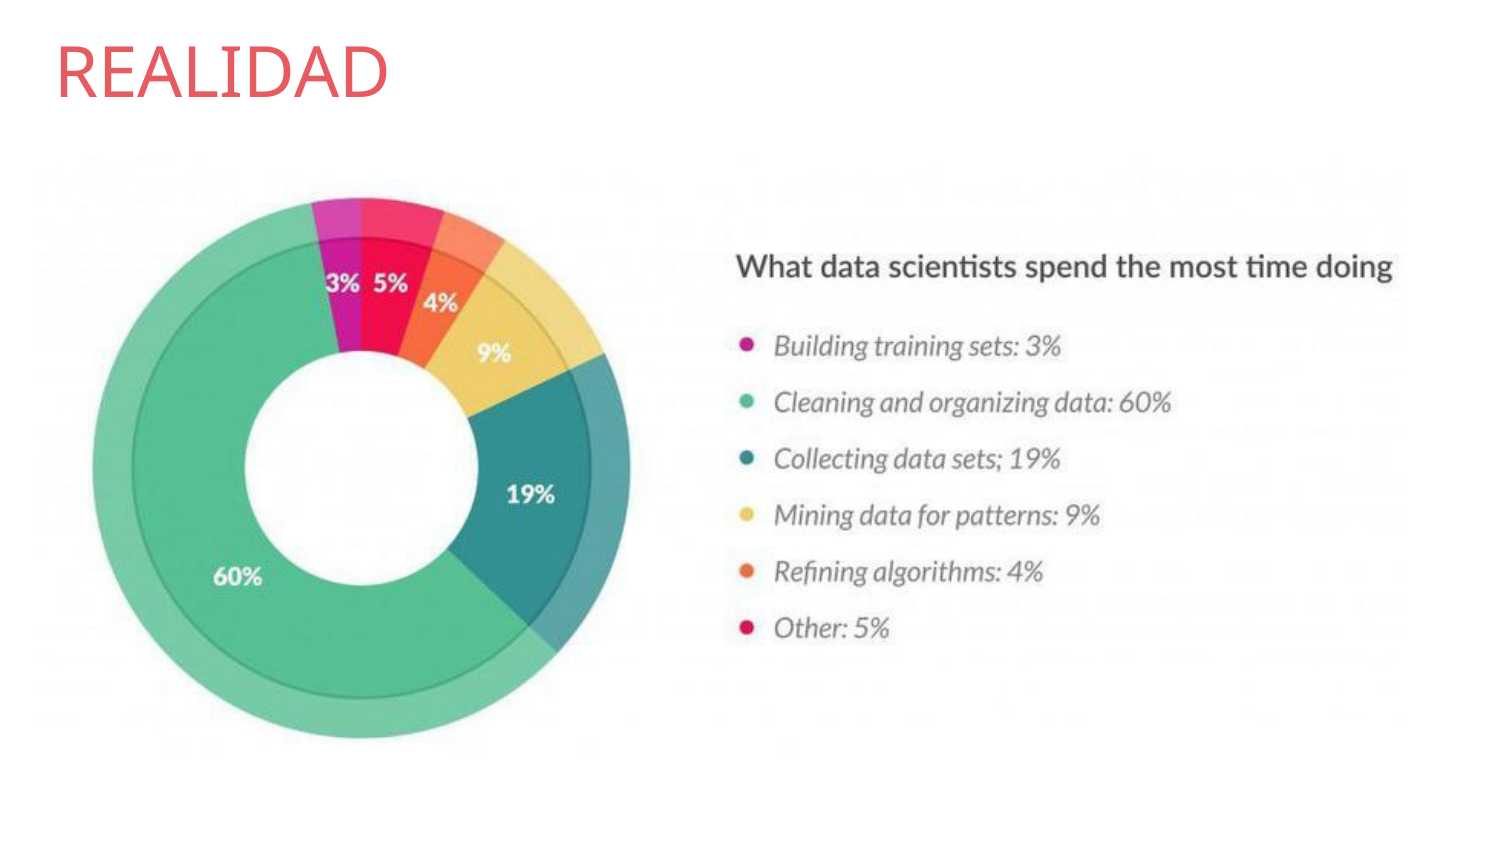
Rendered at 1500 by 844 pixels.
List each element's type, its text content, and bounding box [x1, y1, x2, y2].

title REALIDAD [39, 11, 500, 136]
picture [39, 154, 1407, 756]
